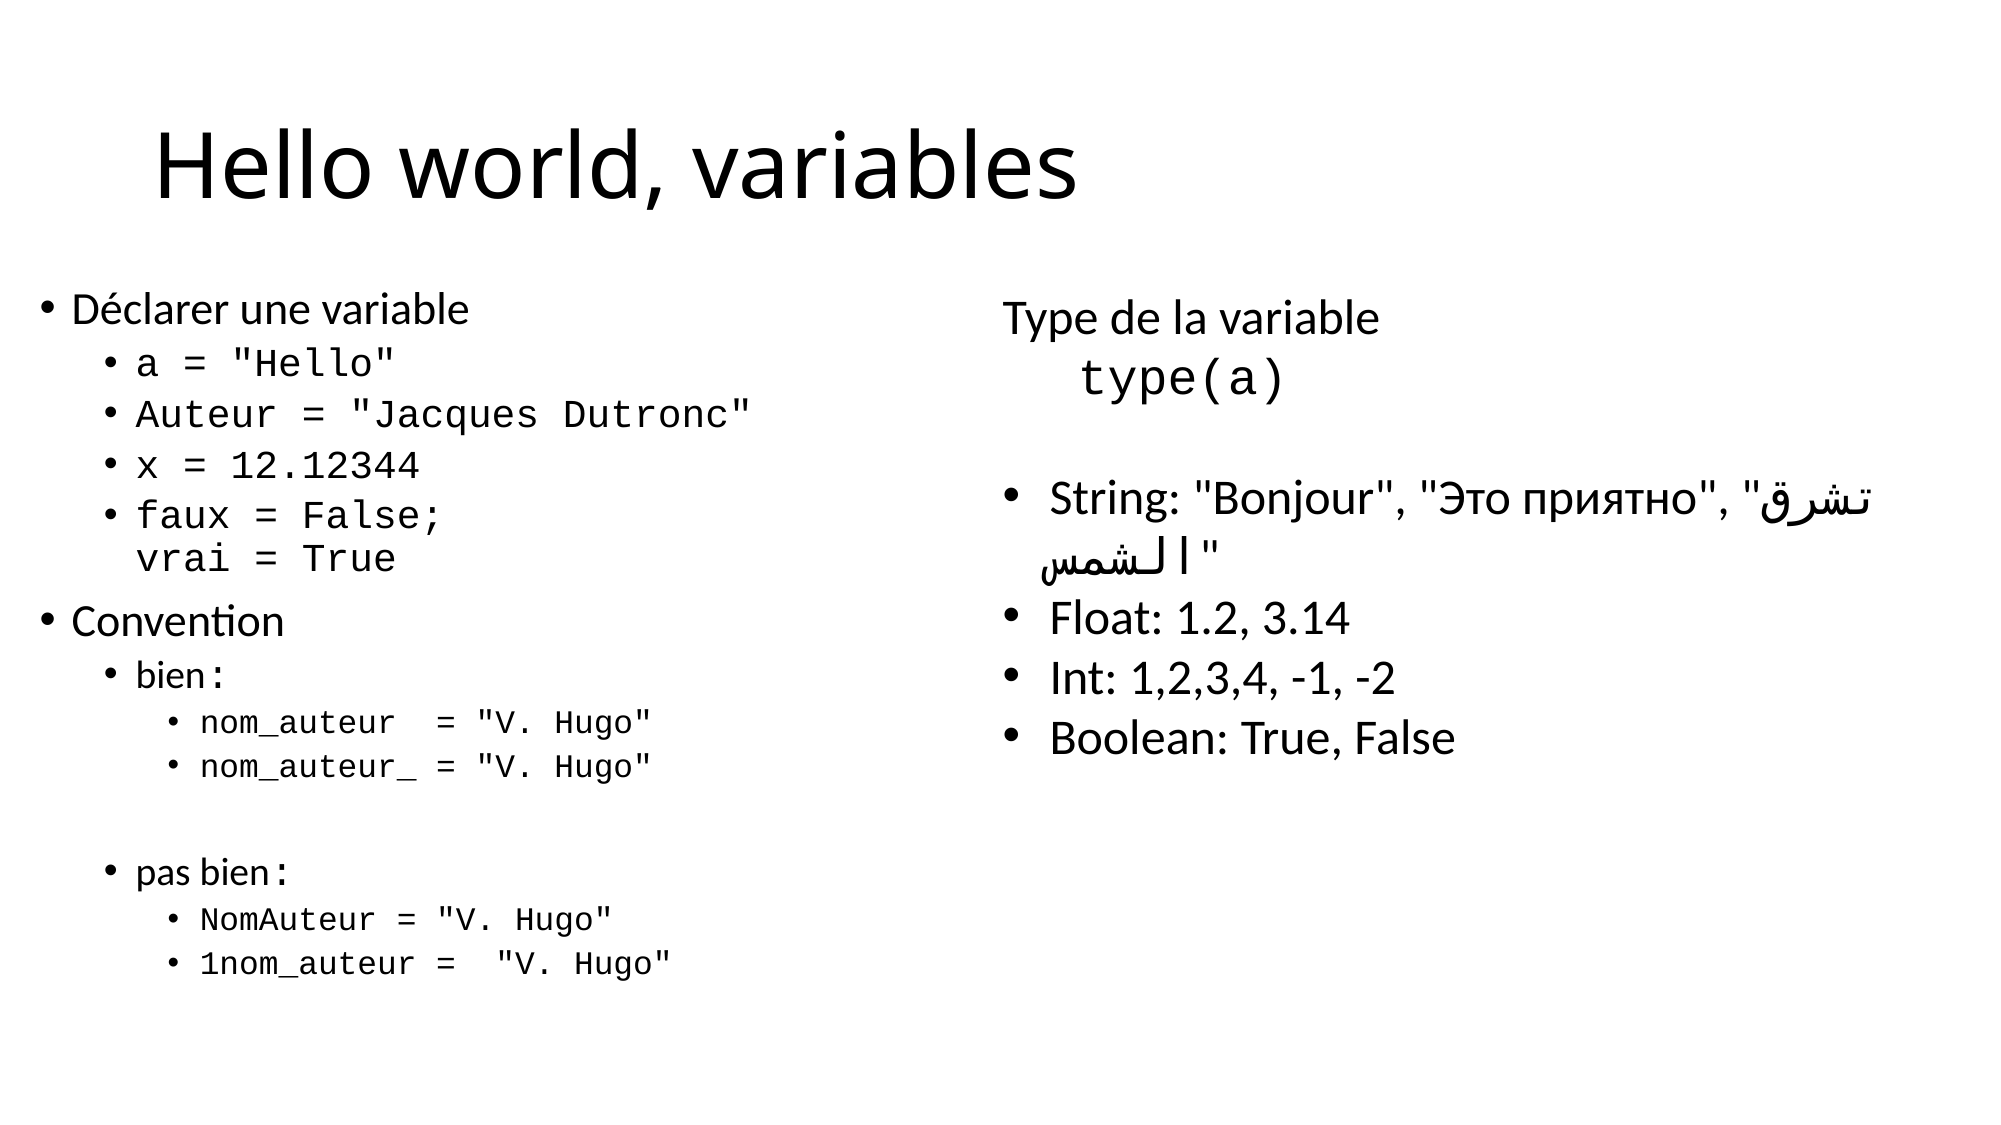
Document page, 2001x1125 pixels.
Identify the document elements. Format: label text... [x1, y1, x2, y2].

text_box Type de la variable type(a) String: "Bonjour", "Это приятно", "تشرق الشمس" Float: 1.2, 3.14 Int: 1,2,3,4, -1, -2 Boolean: True, False [987, 277, 1988, 772]
title Hello world, variables [137, 59, 1863, 277]
list Déclarer une variable a = "Hello" Auteur = "Jacques Dutronc" x = 12.12344 faux = False; vrai = True Convention bien: nom_auteur = "V. Hugo" nom_auteur_ = "V. Hugo" pas bien: NomAuteur = "V. Hugo" 1nom_auteur = "V. Hugo" [24, 277, 988, 992]
